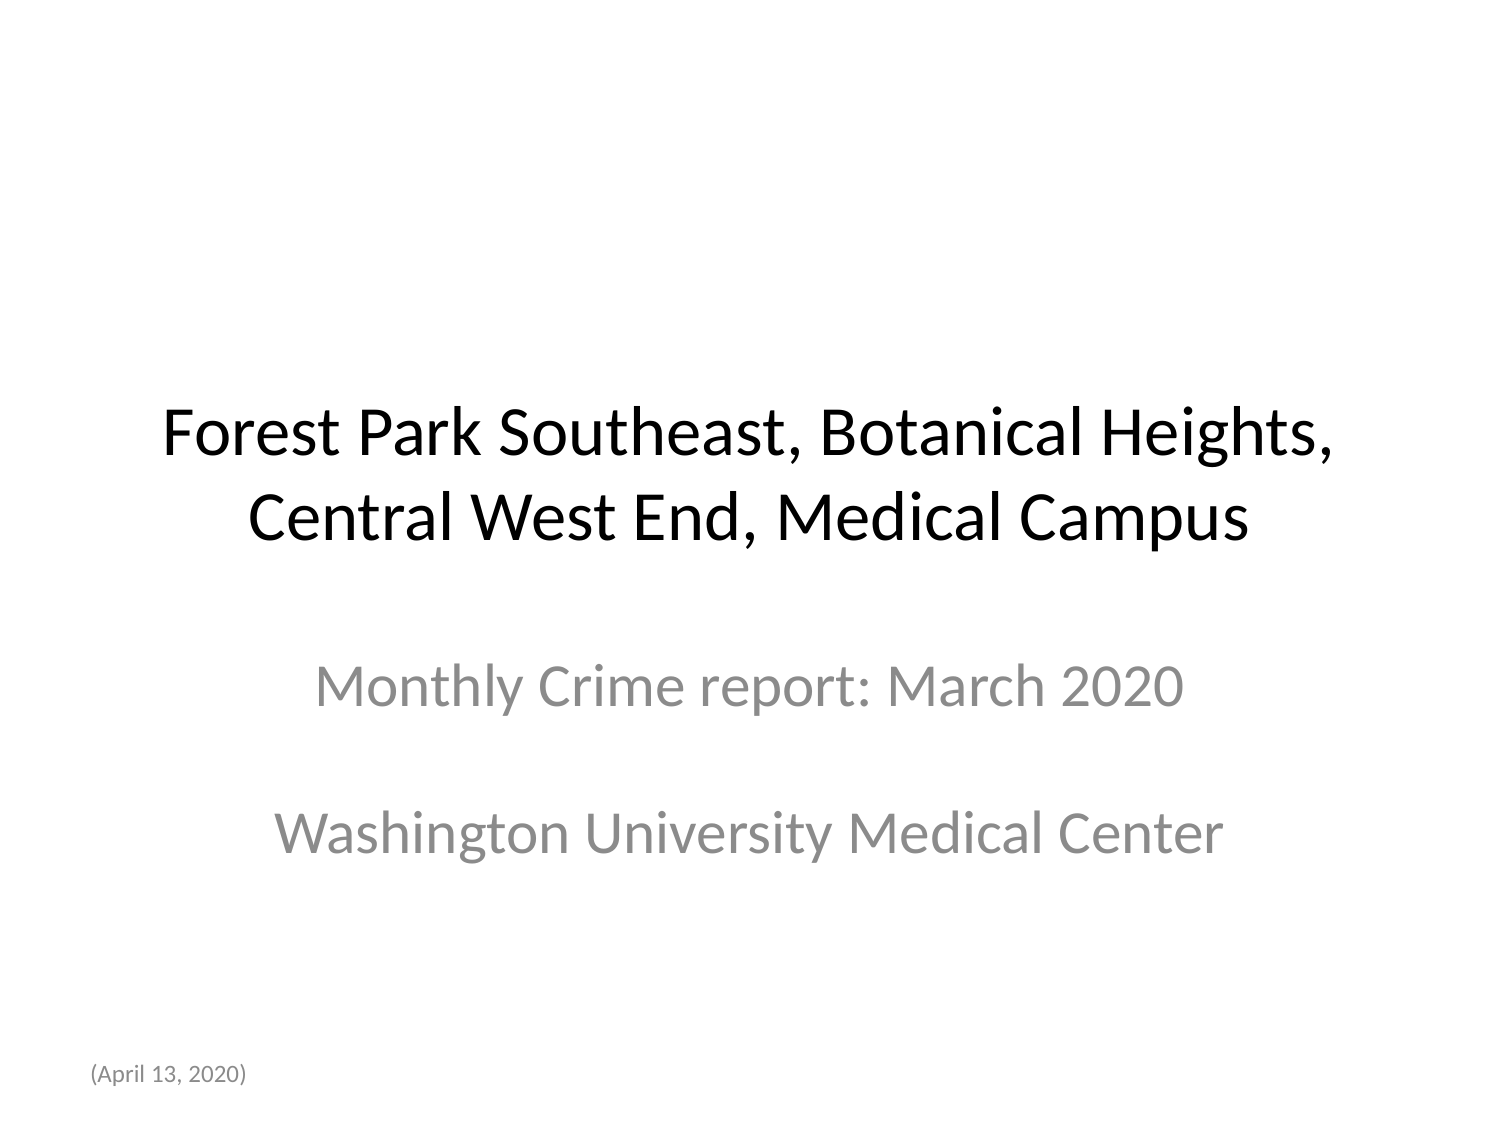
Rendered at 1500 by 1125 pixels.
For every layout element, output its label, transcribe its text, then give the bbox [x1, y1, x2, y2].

subtitle Monthly Crime report: March 2020 Washington University Medical Center [225, 637, 1275, 925]
title Forest Park Southeast, Botanical Heights, Central West End, Medical Campus [112, 349, 1388, 591]
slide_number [75, 1042, 425, 1103]
